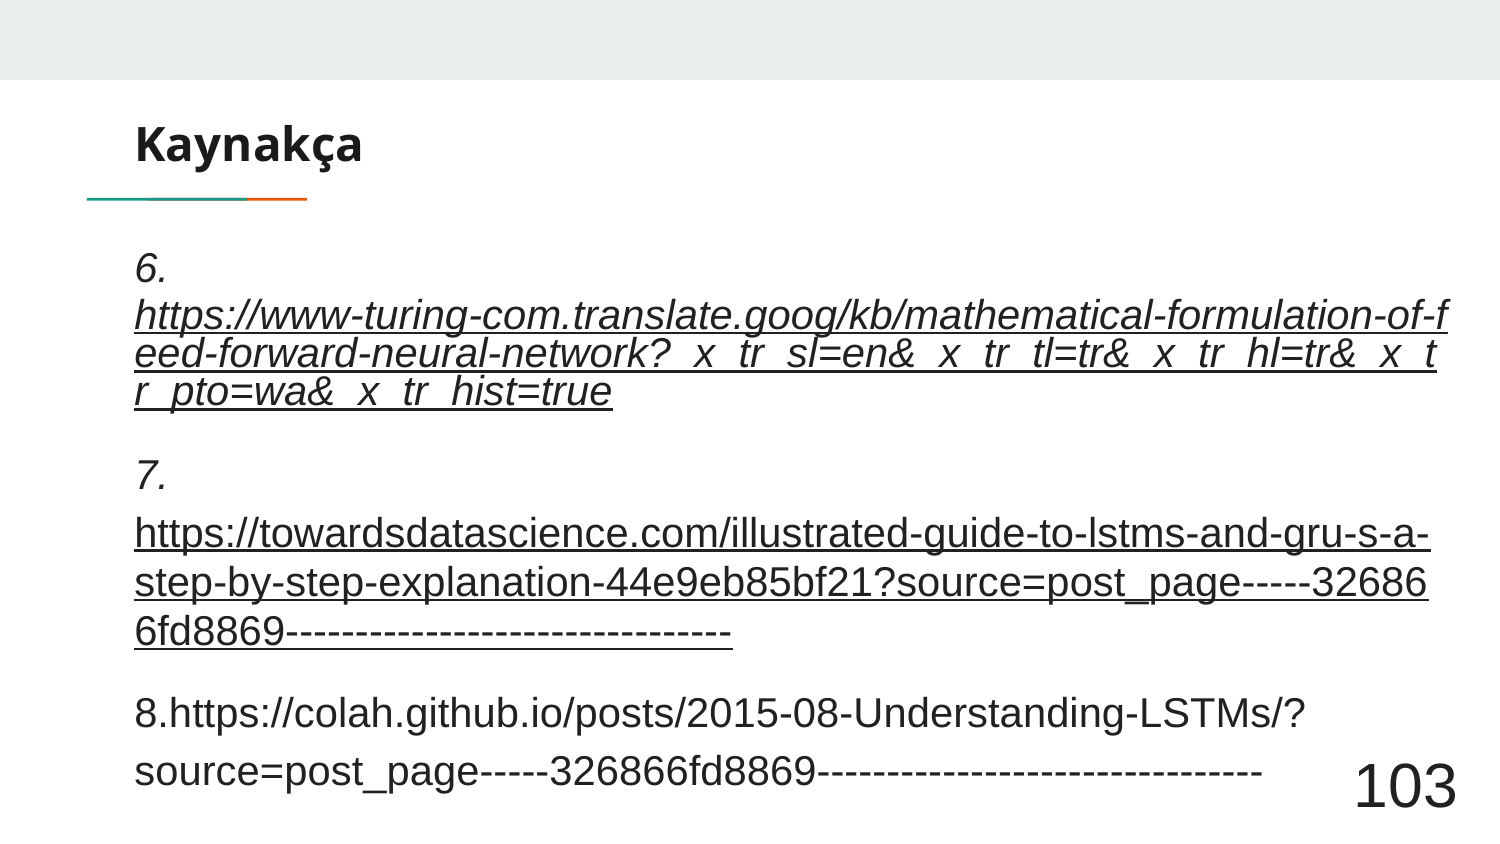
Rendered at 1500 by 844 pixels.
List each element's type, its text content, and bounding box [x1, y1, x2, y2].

title Kaynakça [119, 98, 1381, 187]
text_box 103 [1338, 729, 1490, 835]
list 6.https://www-turing-com.translate.goog/kb/mathematical-formulation-of-feed-forward-neural-network?_x_tr_sl=en&_x_tr_tl=tr&_x_tr_hl=tr&_x_tr_pto=wa&_x_tr_hist=true 7.https://towardsdatascience.com/illustrated-guide-to-lstms-and-gru-s-a-step-by-step-explanation-44e9eb85bf21?source=post_page-----326866fd8869-------------------------------- 8.https://colah.github.io/posts/2015-08-Understanding-LSTMs/?source=post_page-----326866fd8869-------------------------------- [119, 229, 1466, 827]
